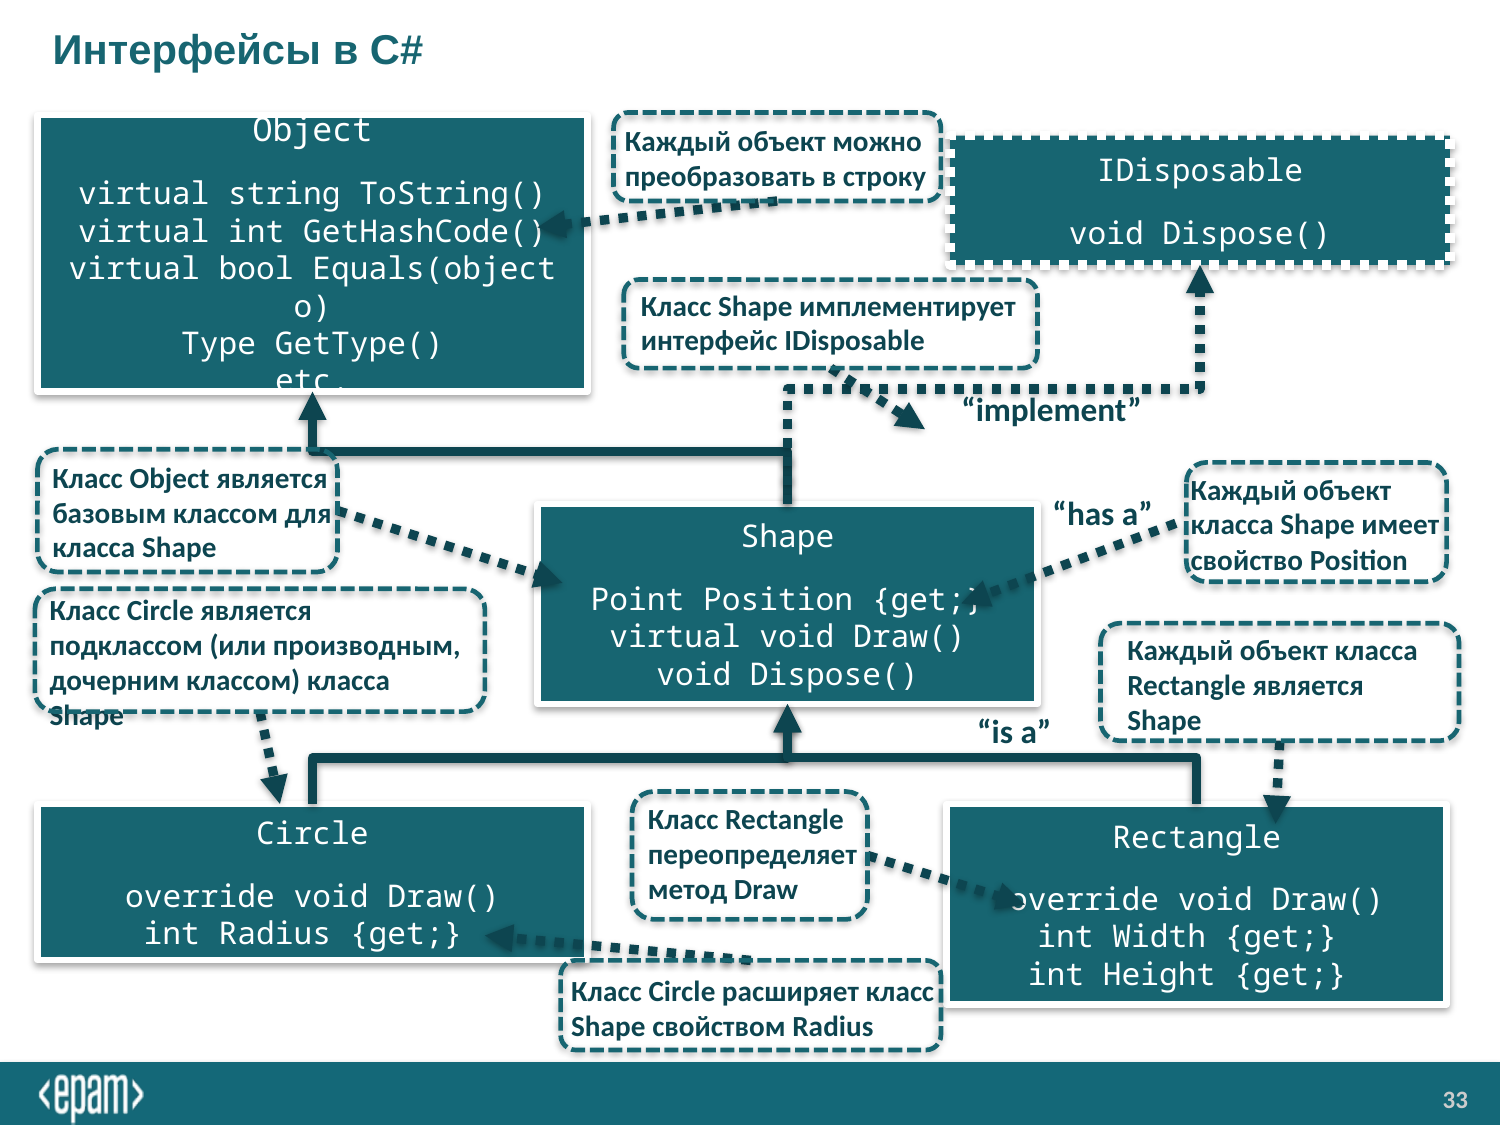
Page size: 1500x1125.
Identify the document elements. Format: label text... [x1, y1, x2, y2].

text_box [34, 112, 1488, 1051]
picture [38, 1074, 144, 1125]
title Интерфейсы в C# [0, 0, 1500, 95]
